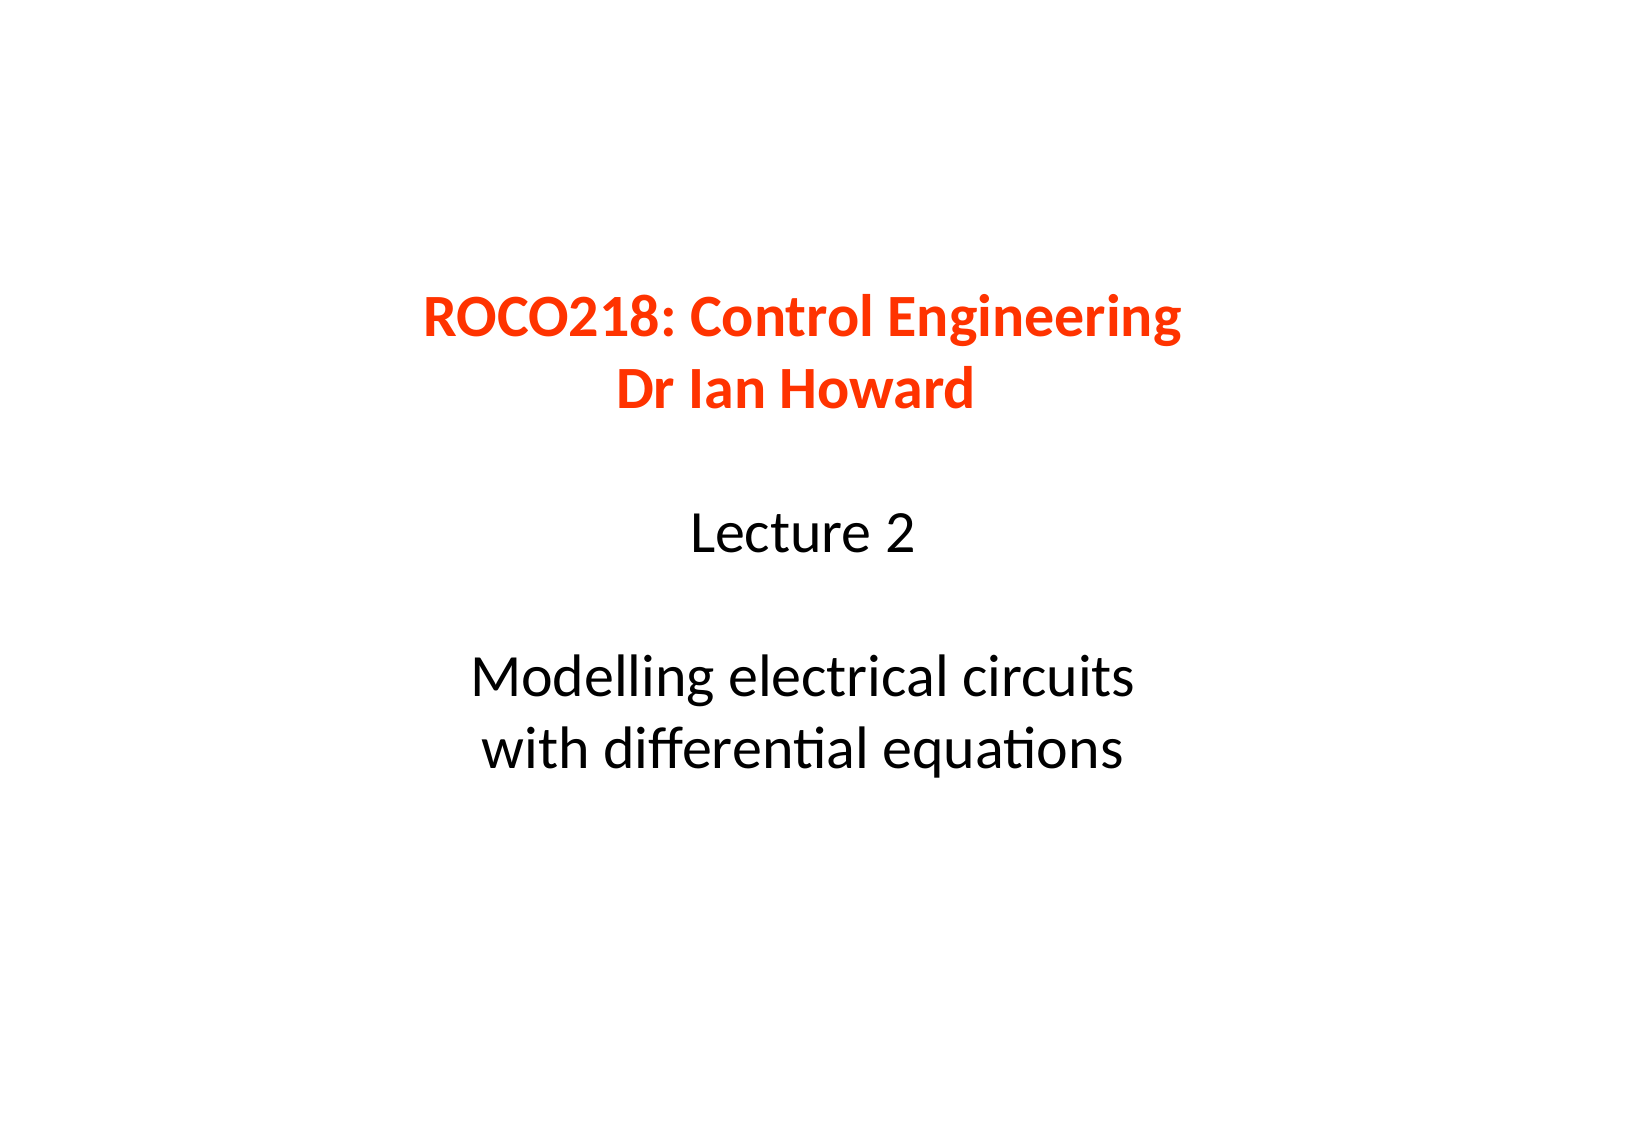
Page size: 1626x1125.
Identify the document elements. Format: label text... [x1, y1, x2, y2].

title ROCO218: Control Engineering Dr Ian Howard Lecture 2 Modelling electrical circuits with differential equations [159, 268, 1447, 789]
